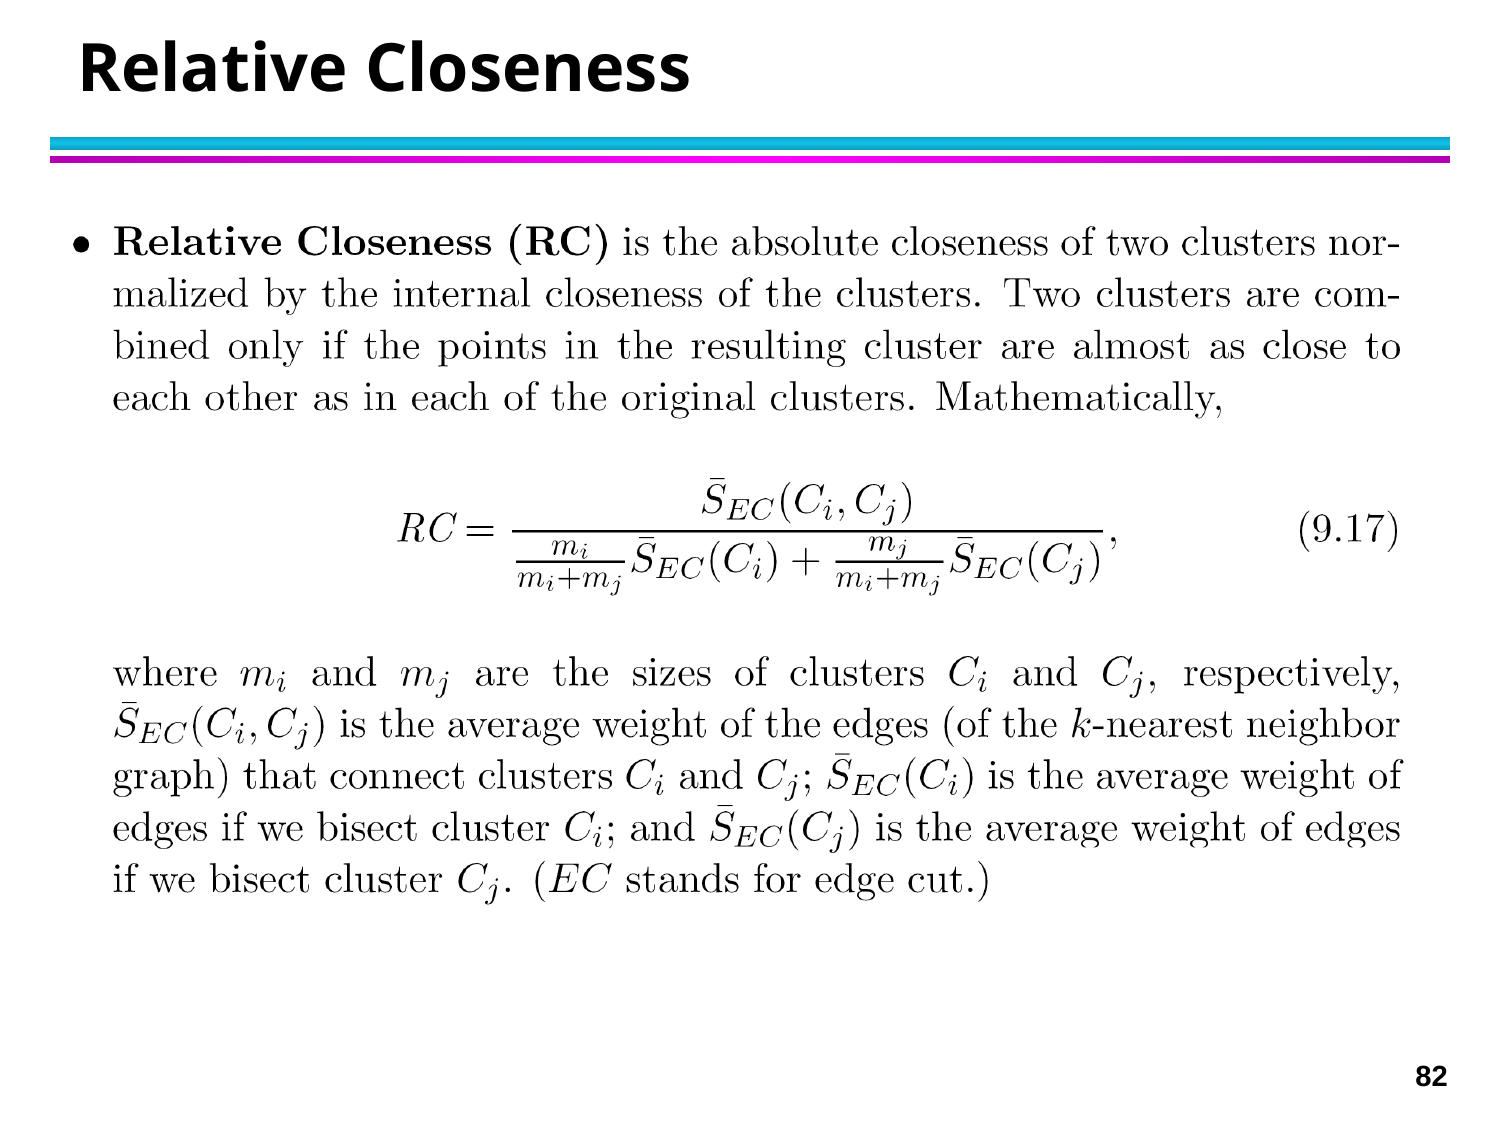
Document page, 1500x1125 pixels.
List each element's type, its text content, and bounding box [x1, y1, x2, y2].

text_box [52, 202, 1426, 991]
title Relative Closeness [62, 24, 1421, 113]
